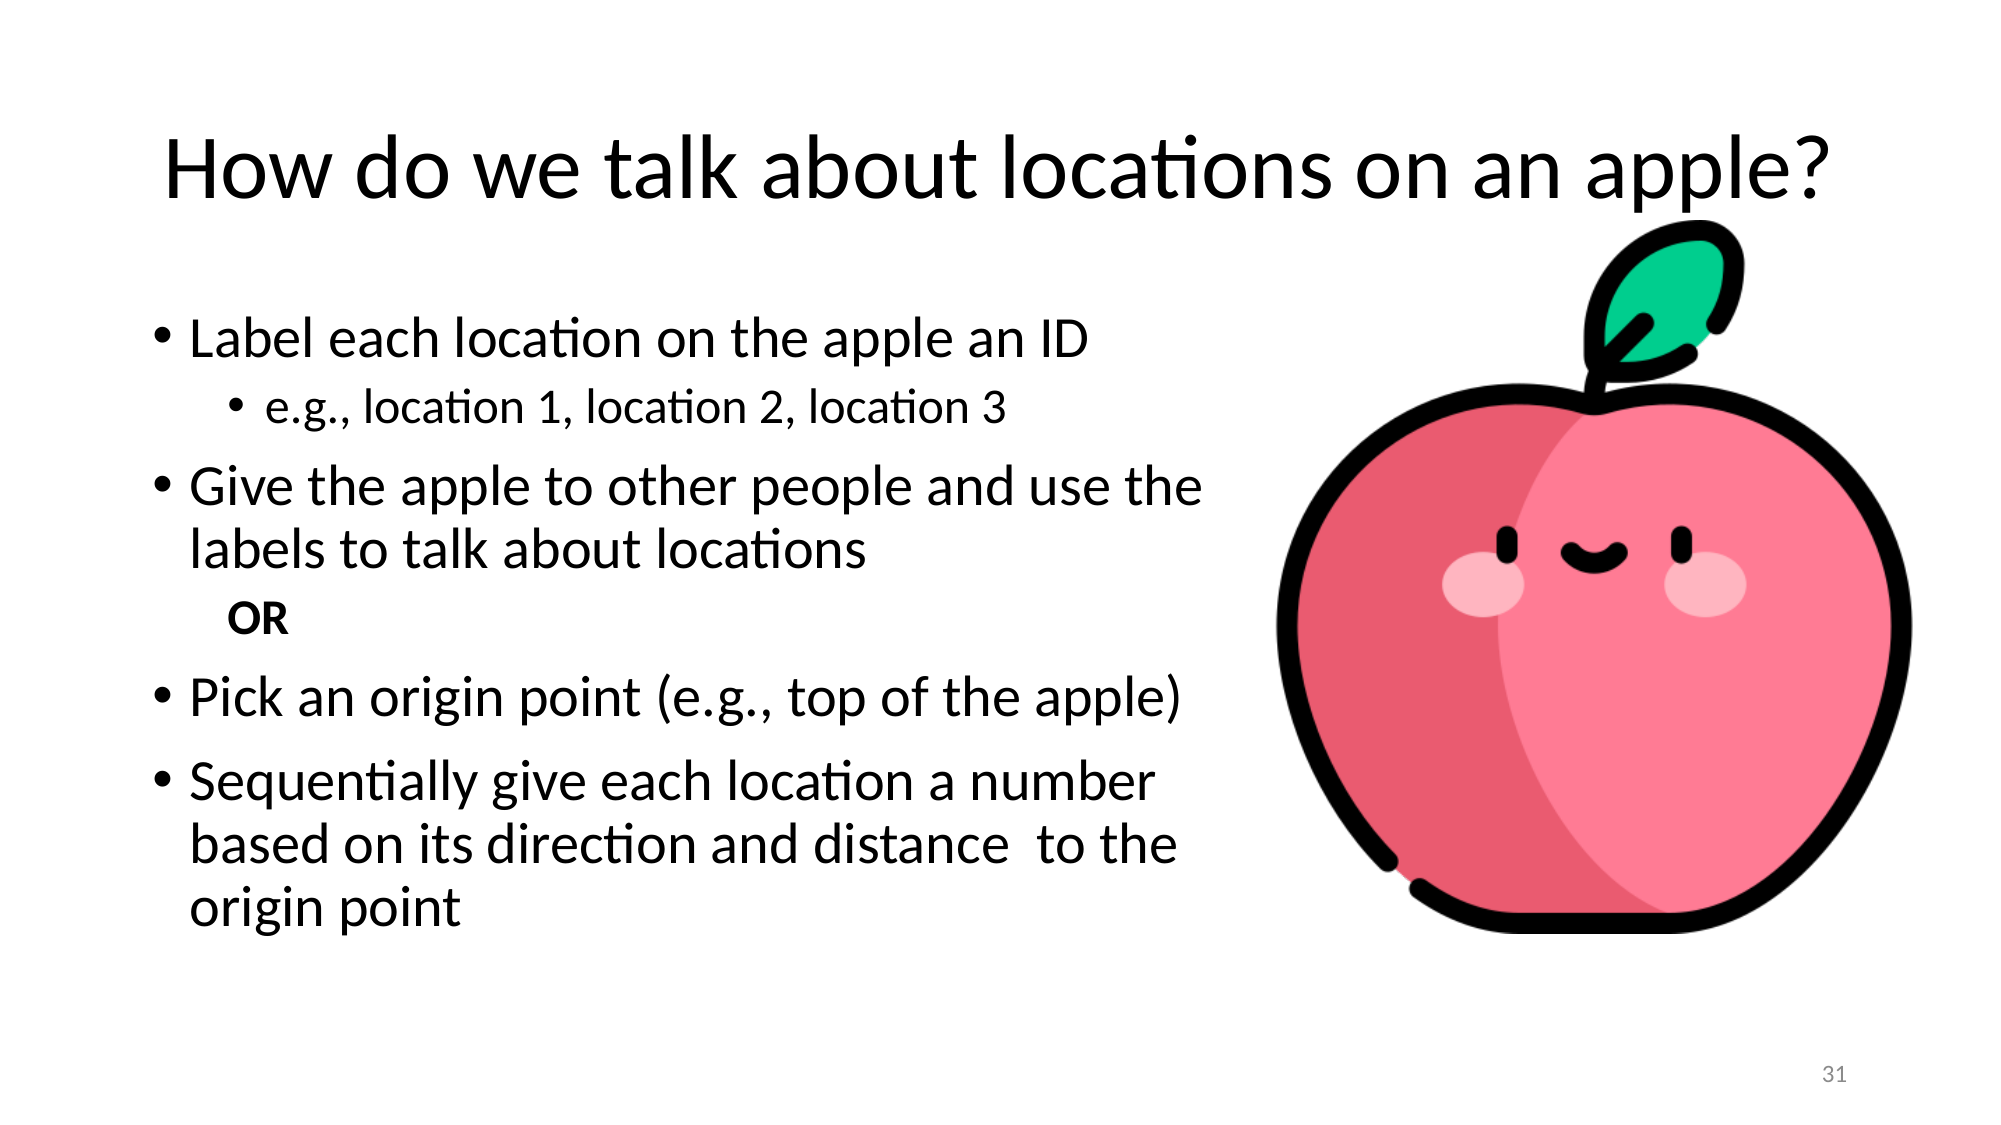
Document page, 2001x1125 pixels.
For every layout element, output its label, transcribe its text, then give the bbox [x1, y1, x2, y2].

picture [1237, 220, 1952, 935]
list Label each location on the apple an ID e.g., location 1, location 2, location 3 Give the apple to other people and use the labels to talk about locations OR Pick an origin point (e.g., top of the apple) Sequentially give each location a number based on its direction and distance to the origin point [137, 299, 1222, 1014]
title How do we talk about locations on an apple? [137, 59, 1863, 278]
slide_number 31 [1412, 1042, 1863, 1103]
